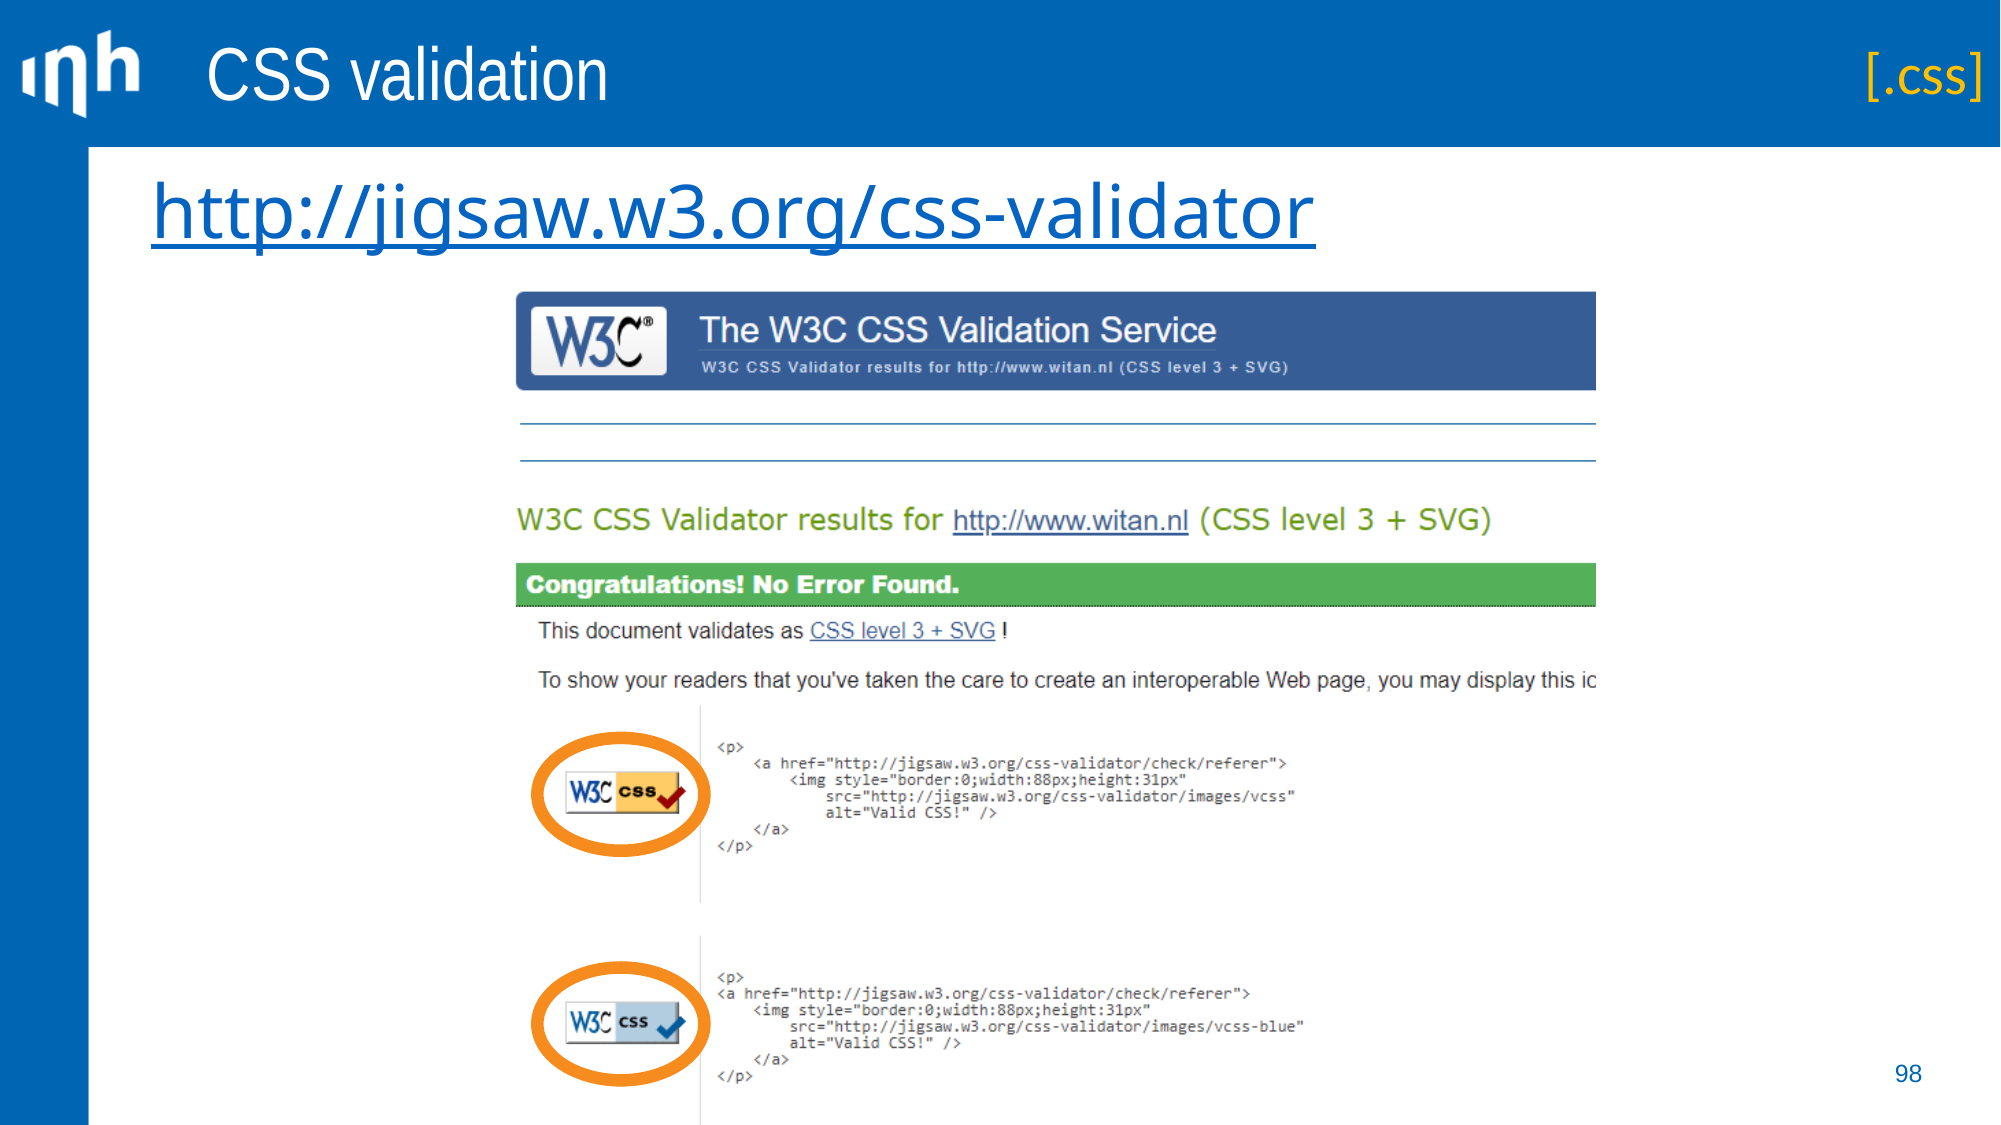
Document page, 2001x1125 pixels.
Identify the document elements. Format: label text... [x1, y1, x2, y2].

text_box http://jigsaw.w3.org/css-validator [136, 157, 1966, 264]
picture [0, 0, 2001, 1125]
text_box [.css] [1755, 28, 2000, 114]
text_box 98 [1782, 1042, 1938, 1103]
text_box CSS validation [191, 18, 1691, 125]
